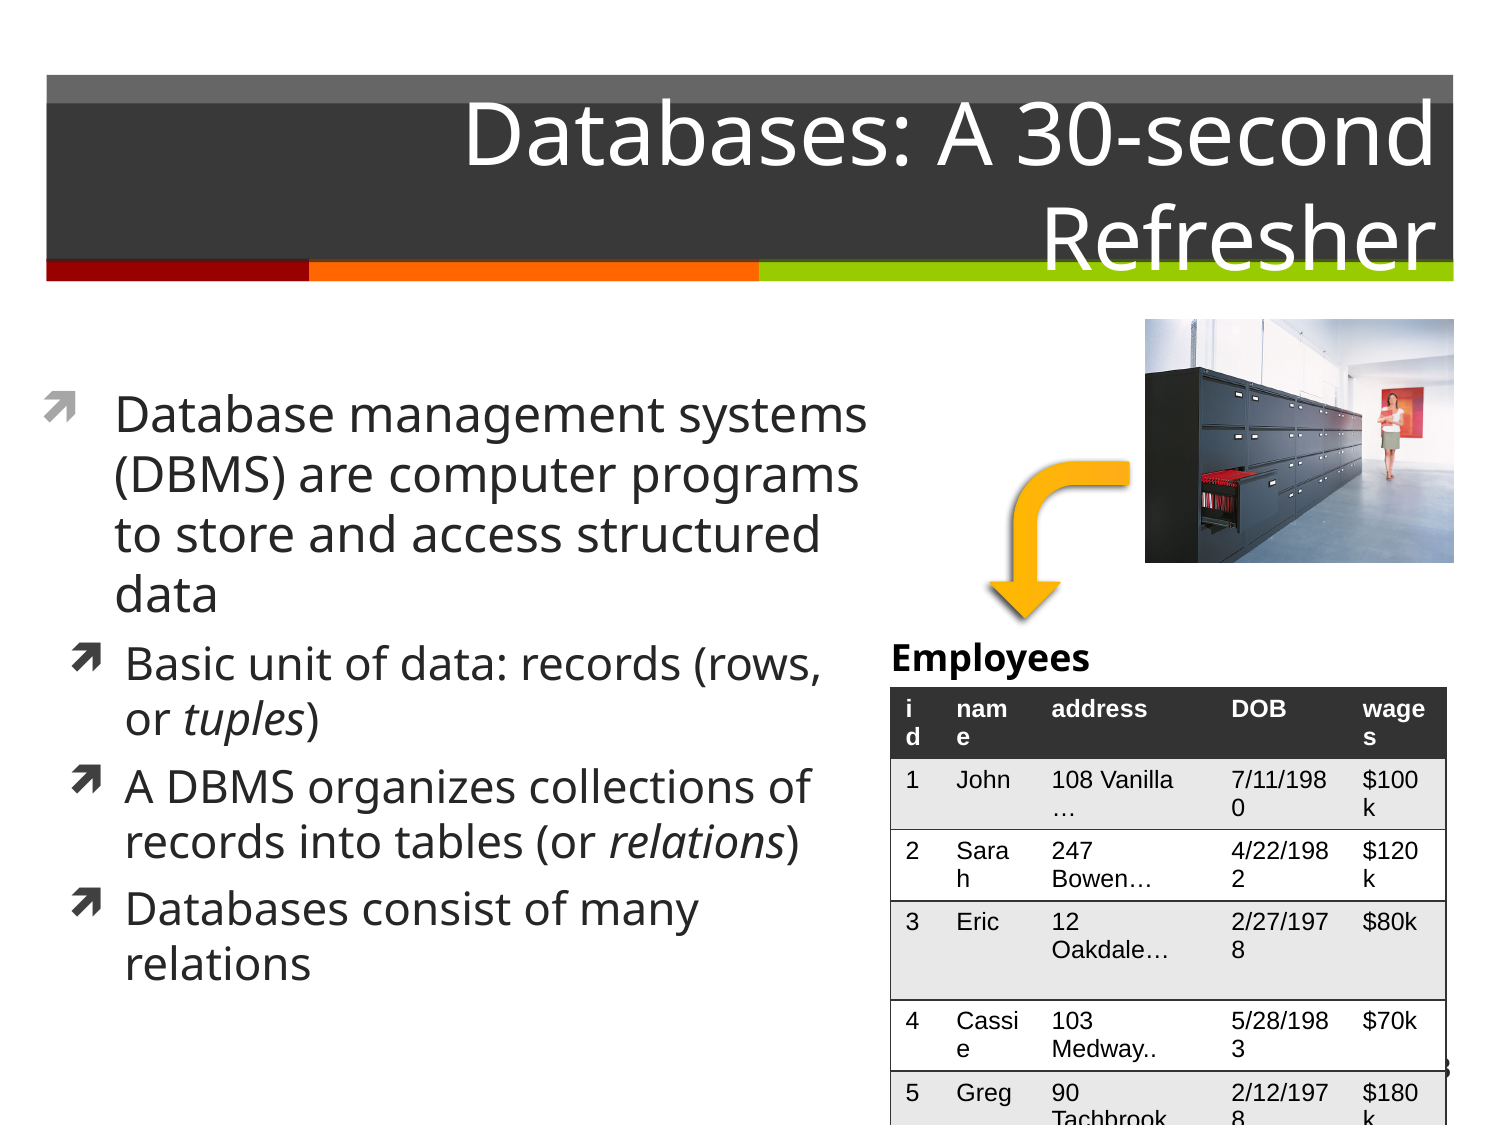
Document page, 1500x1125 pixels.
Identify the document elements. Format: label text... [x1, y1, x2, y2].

table_header name [941, 688, 1037, 758]
table_cell $120k [1348, 830, 1445, 900]
table_cell 1 [891, 759, 941, 829]
table_cell 90 Tachbrook.. [1037, 1072, 1217, 1125]
title Databases: A 30-second Refresher [46, 103, 1454, 263]
table_cell 7/11/1980 [1217, 759, 1348, 829]
table_cell 4 [891, 1001, 941, 1070]
picture [1144, 318, 1454, 564]
table_cell Cassie [941, 1001, 1037, 1070]
table_header address [1037, 688, 1217, 758]
text_box Employees [875, 626, 1106, 687]
table_cell $180k [1348, 1072, 1445, 1125]
table_cell 2/27/1978 [1217, 902, 1348, 999]
text_box [989, 461, 1130, 618]
table_cell $70k [1348, 1001, 1445, 1070]
table_cell Eric [941, 902, 1037, 999]
table_cell Greg [941, 1072, 1037, 1125]
table_cell 5/28/1983 [1217, 1001, 1348, 1070]
table_cell $80k [1348, 902, 1445, 999]
table_cell $100k [1348, 759, 1445, 829]
table_cell 5 [891, 1072, 941, 1125]
table_header wages [1348, 688, 1445, 758]
table_cell 247 Bowen… [1037, 830, 1217, 900]
table_header id [891, 688, 941, 758]
table_header DOB [1217, 688, 1348, 758]
table_cell 103 Medway.. [1037, 1001, 1217, 1070]
list Database management systems (DBMS) are computer programs to store and access structured data Basic unit of data: records (rows, or tuples) A DBMS organizes collections of records into tables (or relations) Databases consist of many relations [24, 374, 895, 1092]
table_cell 4/22/1982 [1217, 830, 1348, 900]
table_cell 3 [891, 902, 941, 999]
table_cell 2/12/1978 [1217, 1072, 1348, 1125]
table_cell 2 [891, 830, 941, 900]
table_cell 108 Vanilla … [1037, 759, 1217, 829]
table_cell 12 Oakdale… [1037, 902, 1217, 999]
table_cell Sarah [941, 830, 1037, 900]
table_cell John [941, 759, 1037, 829]
